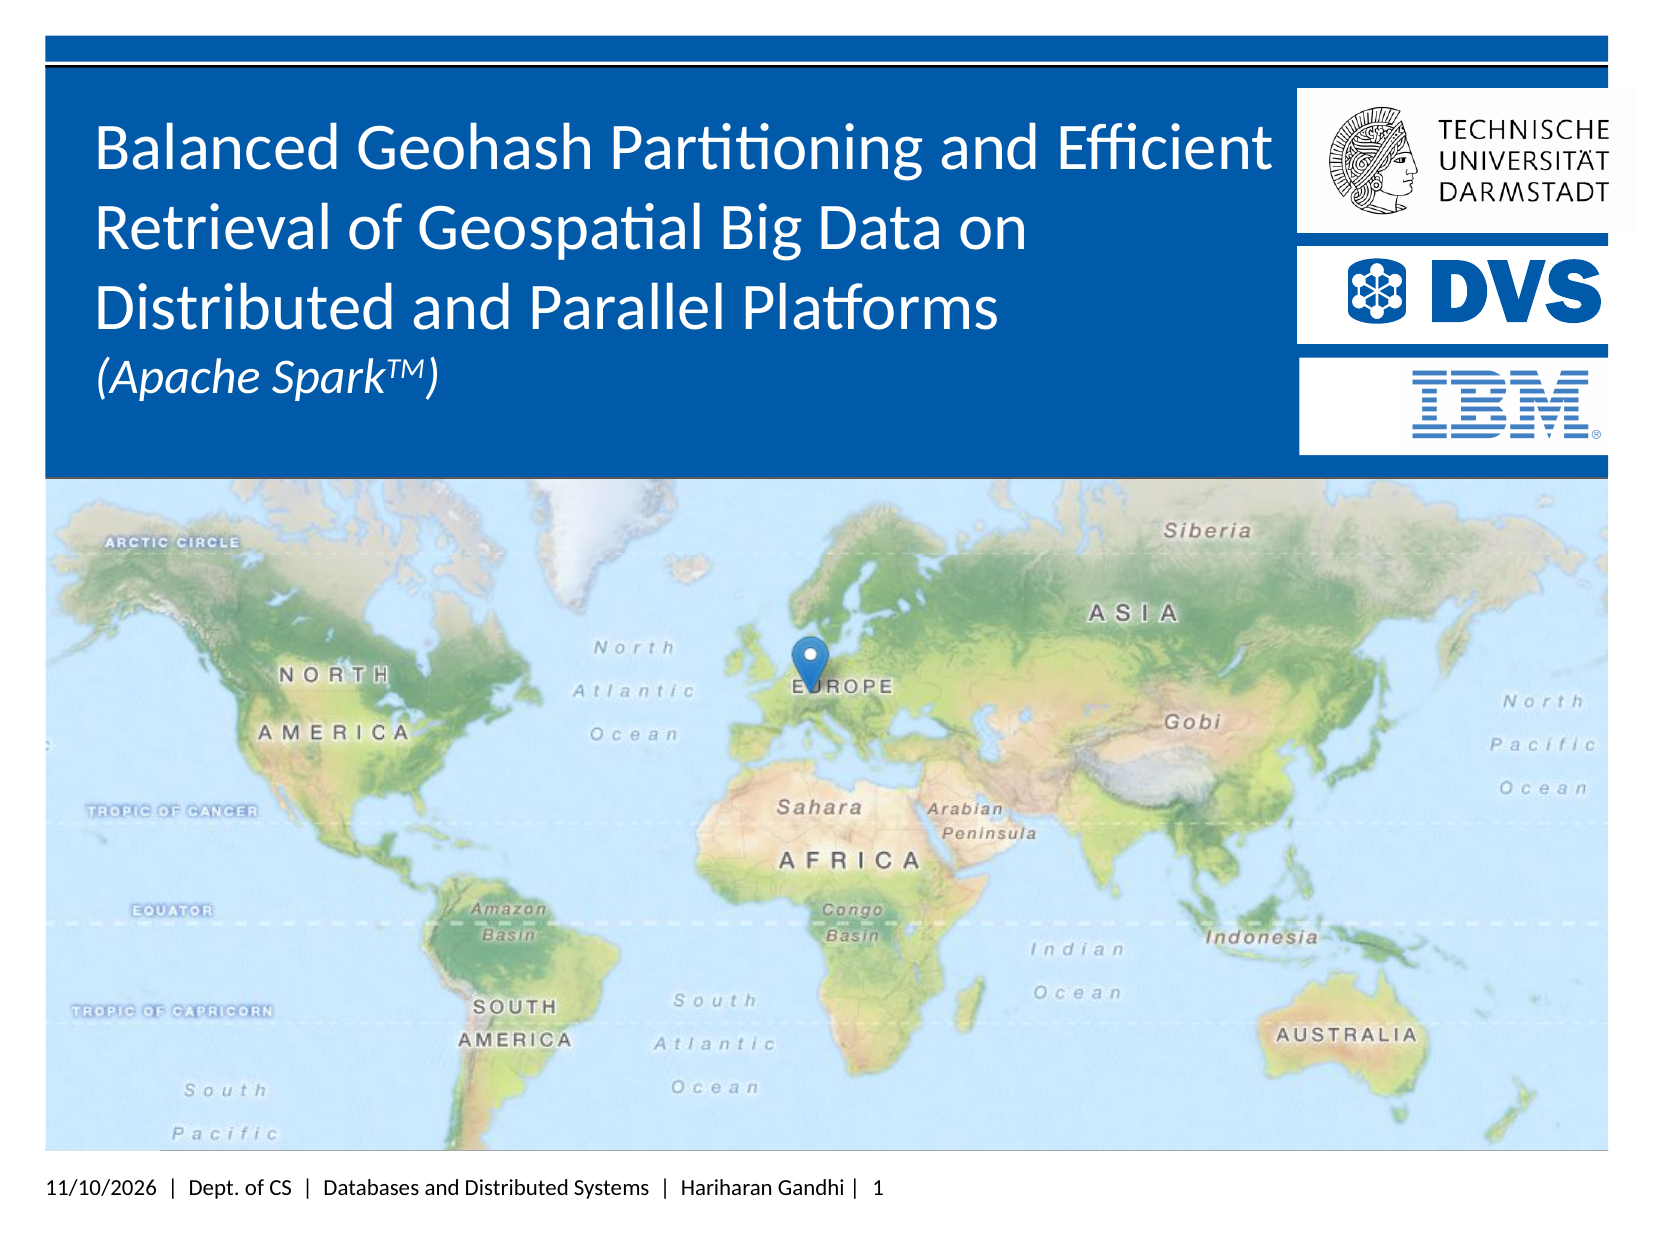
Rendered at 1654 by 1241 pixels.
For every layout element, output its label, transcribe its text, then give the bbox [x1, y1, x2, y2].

title Balanced Geohash Partitioning and Efficient Retrieval of Geospatial Big Data on Distributed and Parallel Platforms (Apache SparkTM) [94, 177, 1296, 329]
picture [1297, 88, 1636, 233]
picture [45, 479, 1608, 1150]
picture [1397, 359, 1613, 448]
